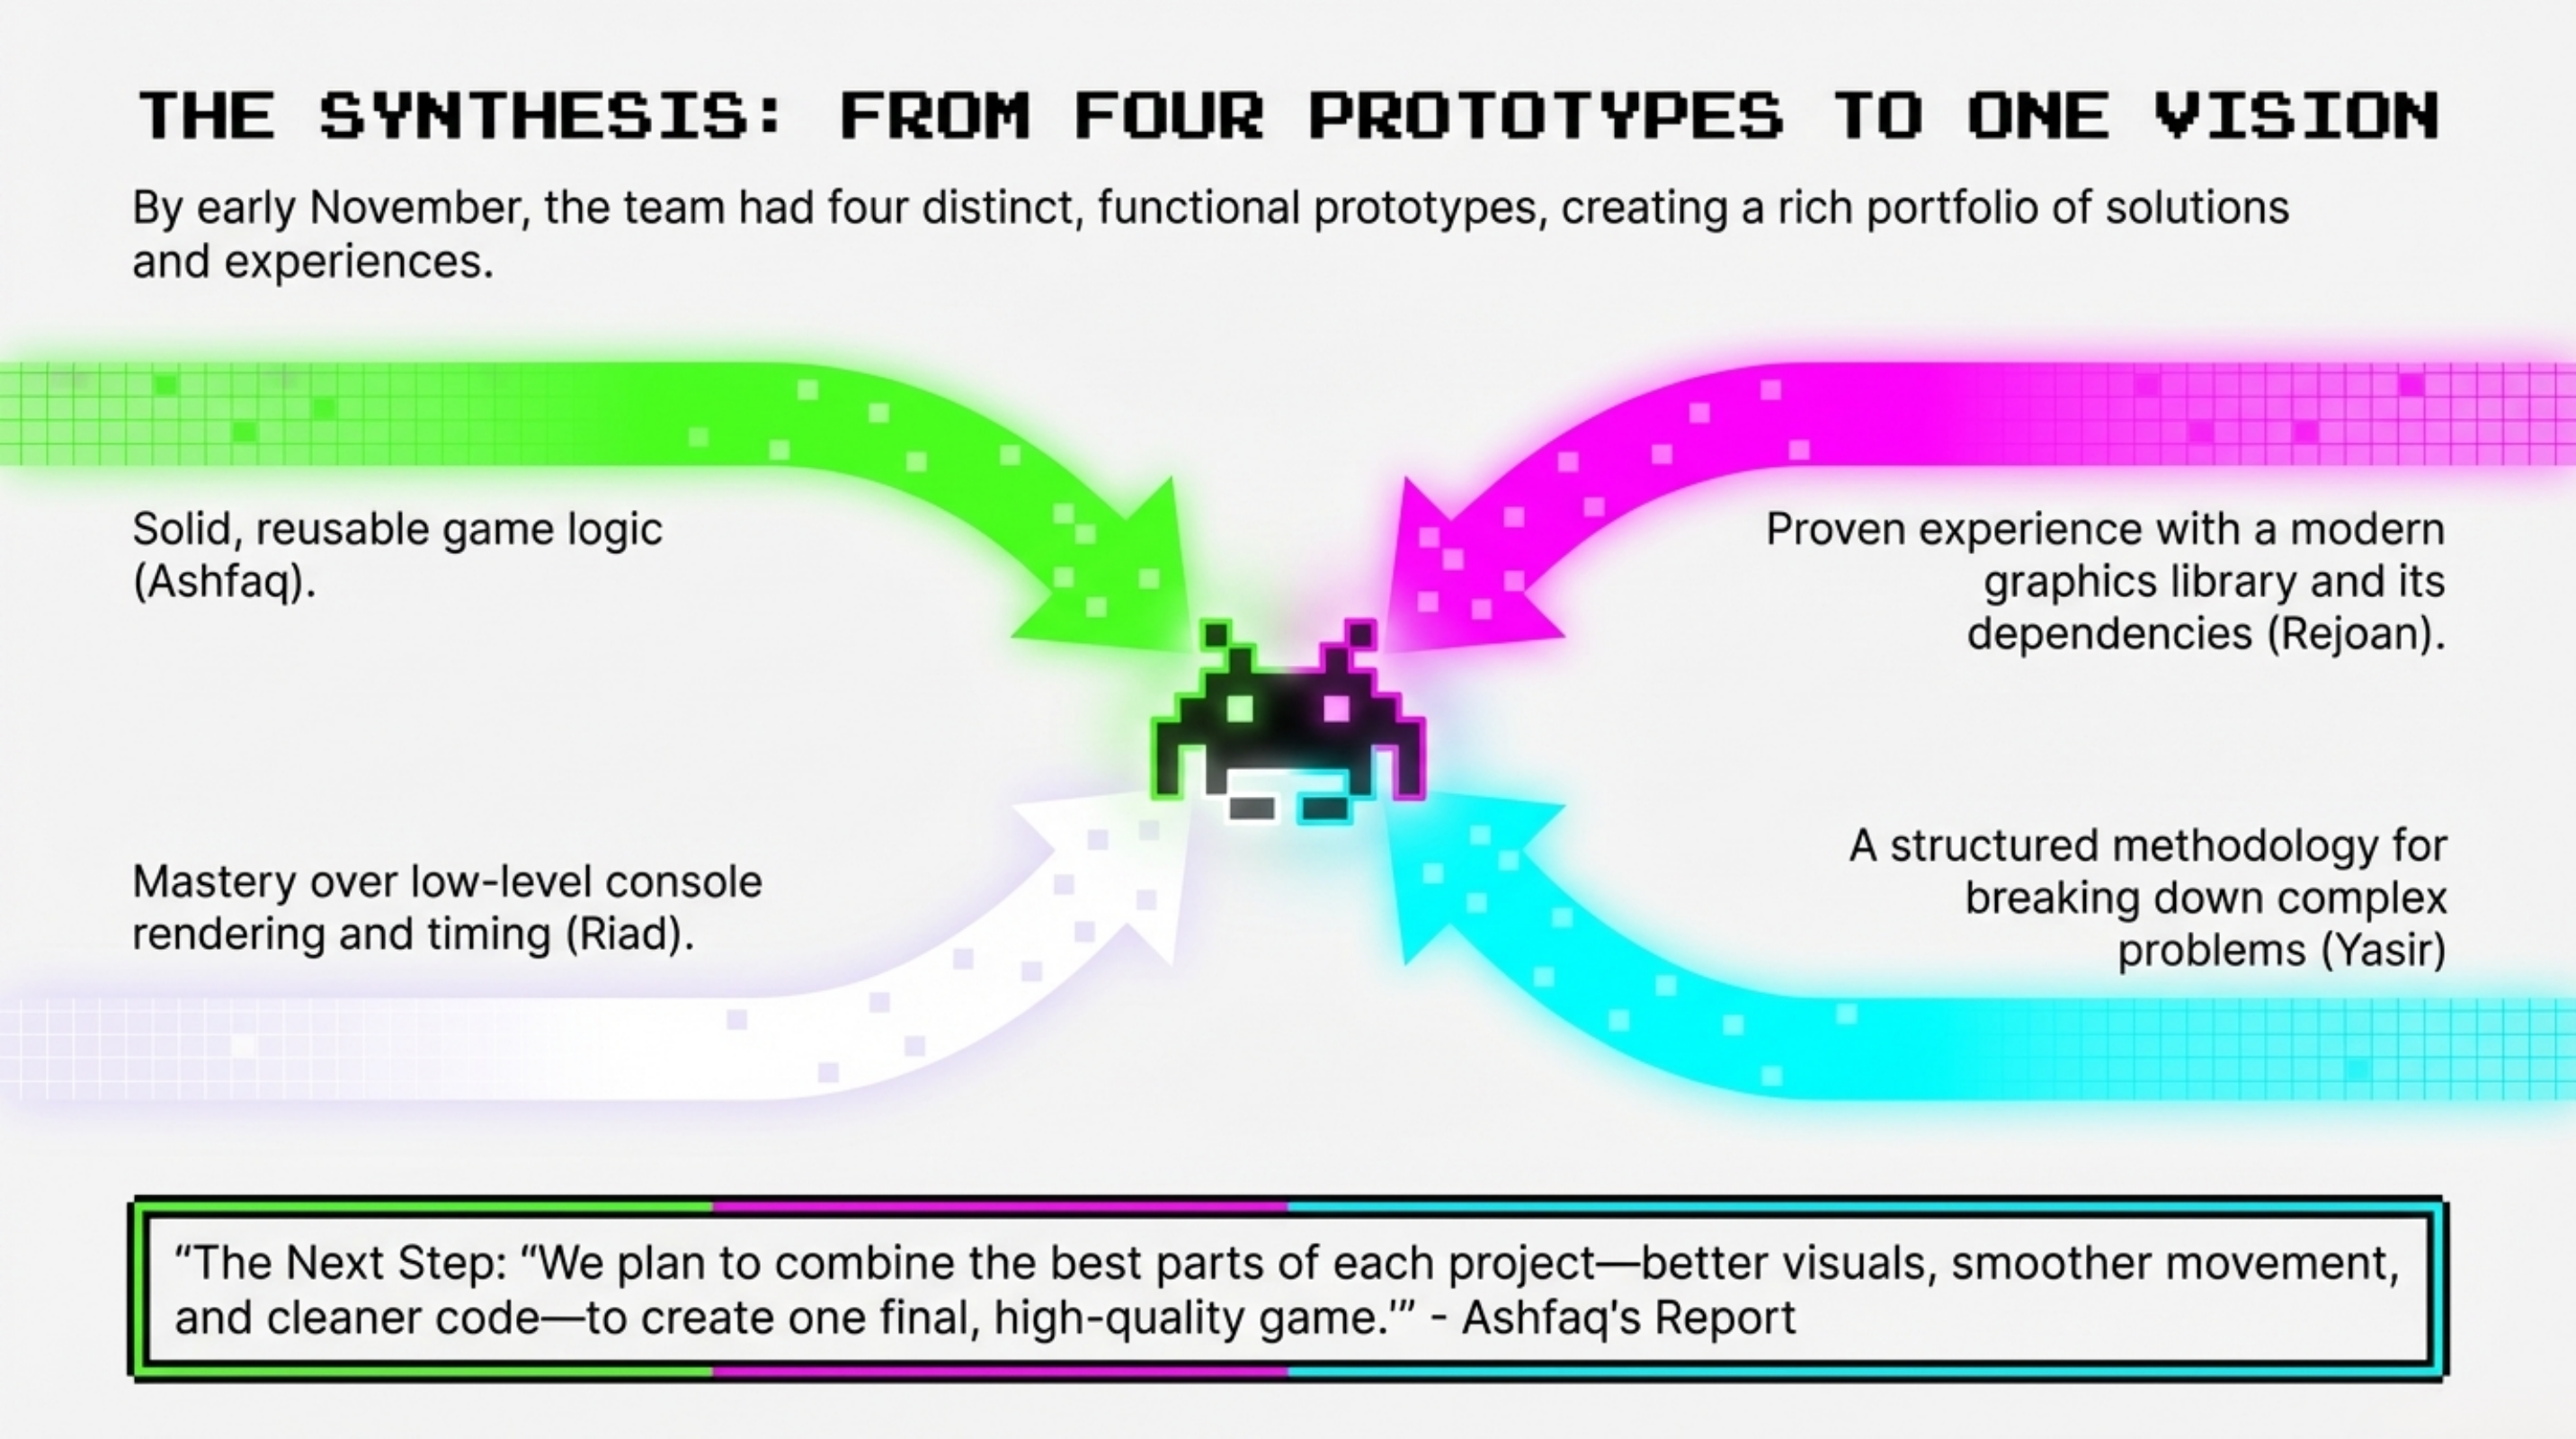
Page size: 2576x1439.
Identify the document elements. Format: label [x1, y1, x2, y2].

text_box [0, 0, 2576, 1439]
